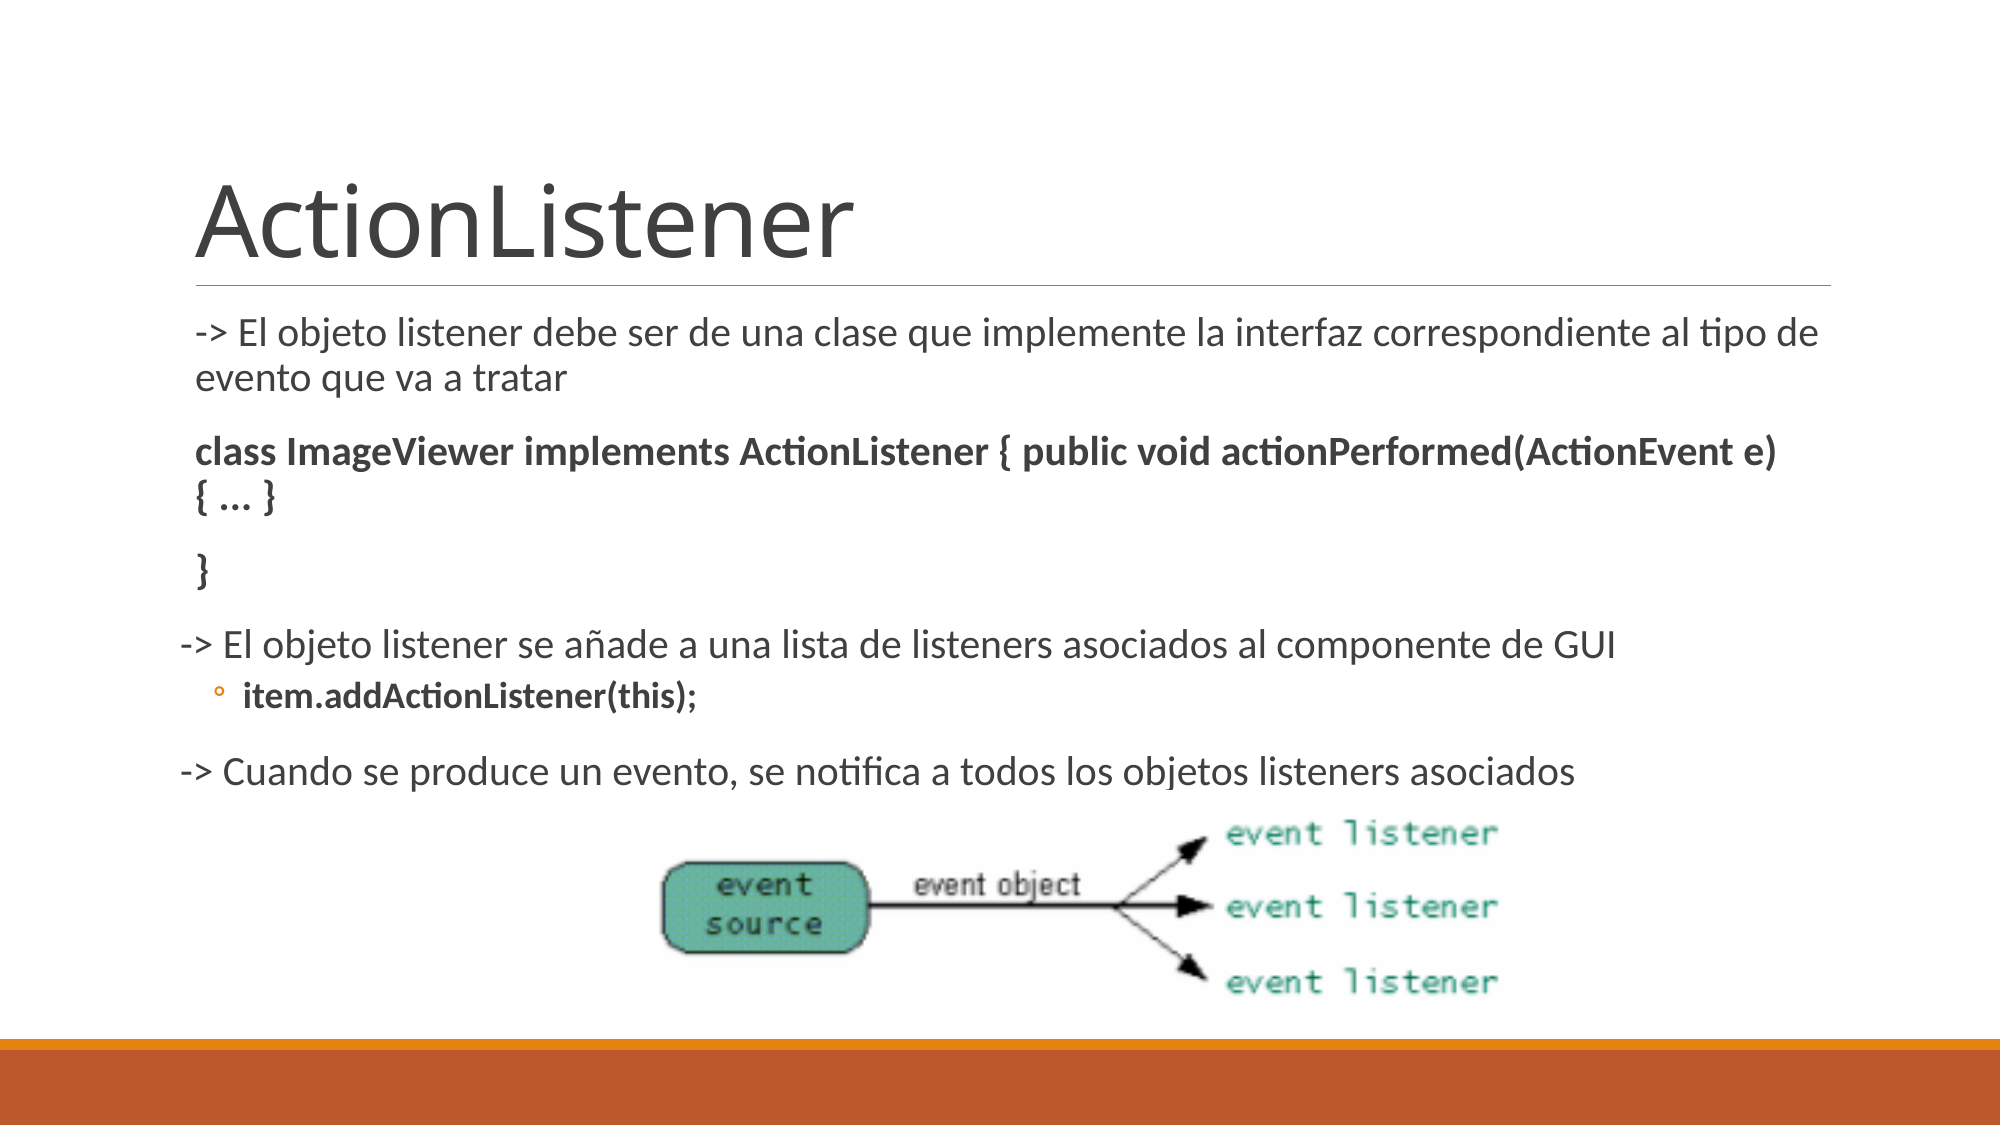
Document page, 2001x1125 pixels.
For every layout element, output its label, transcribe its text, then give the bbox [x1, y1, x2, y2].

title ActionListener [180, 47, 1830, 285]
list -> El objeto listener debe ser de una clase que implemente la interfaz correspondiente al tipo de evento que va a tratar class ImageViewer implements ActionListener { public void actionPerformed(ActionEvent e) { ... } } -> El objeto listener se añade a una lista de listeners asociados al componente de GUI item.addActionListener(this); -> Cuando se produce un evento, se notifica a todos los objetos listeners asociados [180, 302, 1830, 963]
picture [604, 789, 1524, 1016]
